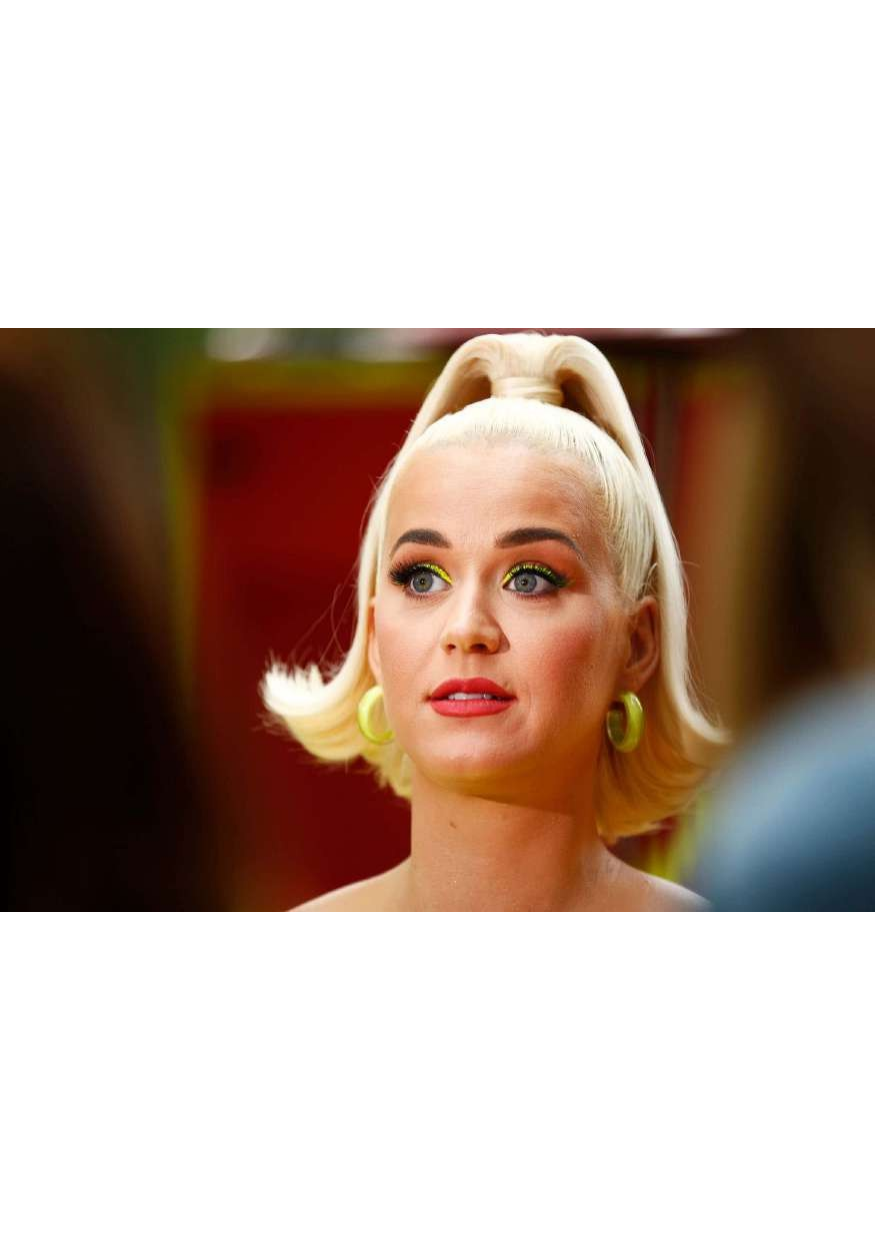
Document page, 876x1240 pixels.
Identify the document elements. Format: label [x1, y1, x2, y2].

picture [0, 327, 875, 912]
